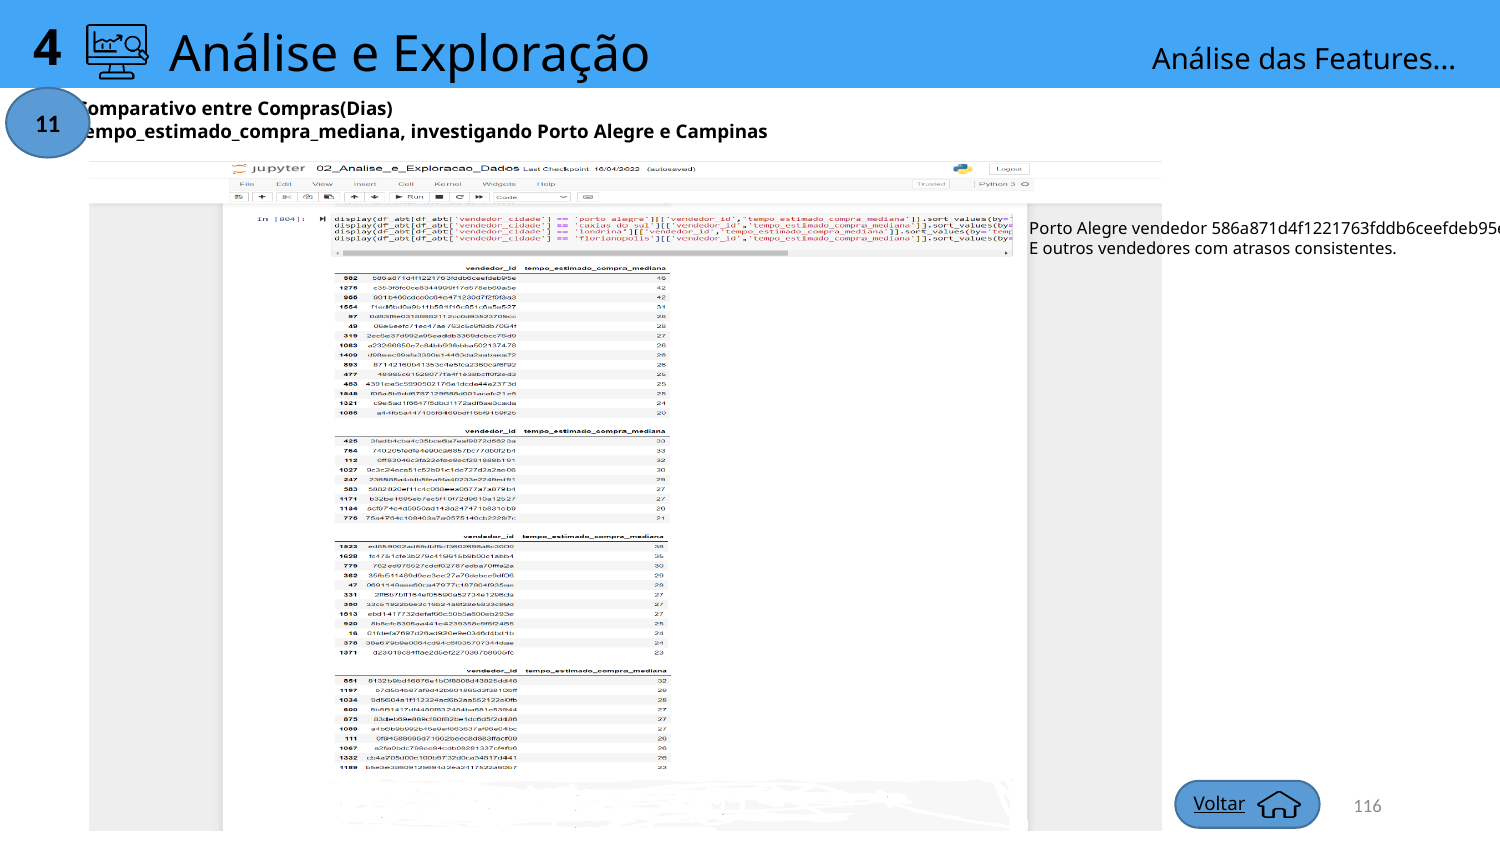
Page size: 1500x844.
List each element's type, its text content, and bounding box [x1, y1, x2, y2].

text_box [0, 0, 1500, 89]
text_box Análise das Features... [1137, 32, 1481, 83]
text_box 11 [5, 86, 91, 159]
picture [89, 161, 1162, 831]
text_box Voltar [1174, 779, 1321, 829]
picture [86, 20, 149, 84]
picture [1257, 791, 1301, 818]
slide_number 116 [1331, 782, 1397, 827]
text_box 4 [18, 8, 77, 83]
text_box Comparativo entre Compras(Dias) tempo_estimado_compra_mediana, investigando Porto Alegre e Campinas [66, 89, 782, 150]
text_box Porto Alegre vendedor 586a871d4f1221763fddb6ceefdeb95e E outros vendedores com atrasos consistentes. [1162, 210, 1500, 265]
text_box Análise e Exploração [154, 14, 688, 89]
